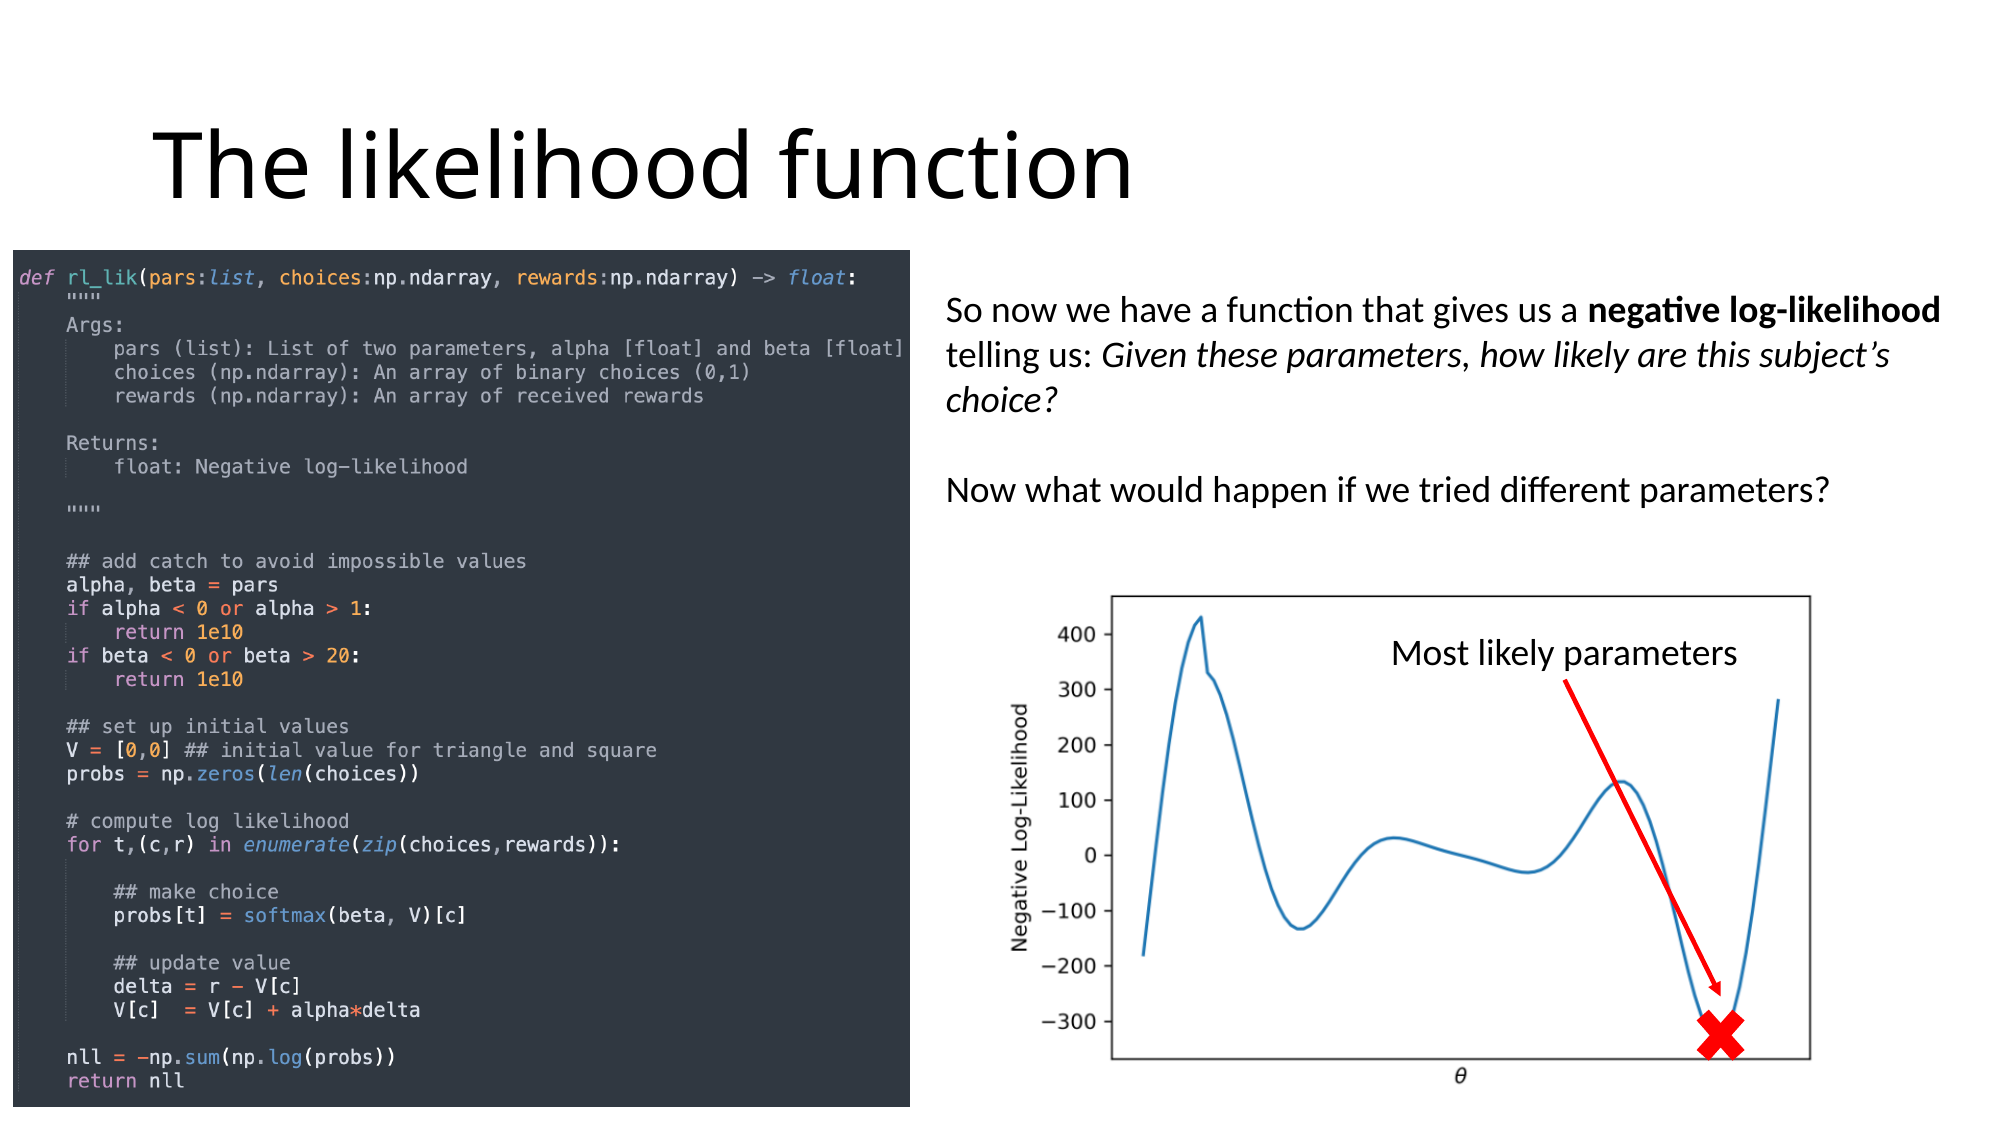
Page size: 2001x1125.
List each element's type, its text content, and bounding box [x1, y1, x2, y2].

text_box So now we have a function that gives us a negative log-likelihood telling us: Given these parameters, how likely are this subject’s choice? Now what would happen if we tried different parameters? [931, 277, 1987, 562]
picture [13, 250, 910, 1107]
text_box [1374, 619, 1756, 1075]
picture [999, 524, 1900, 1125]
title The likelihood function [137, 59, 1863, 278]
